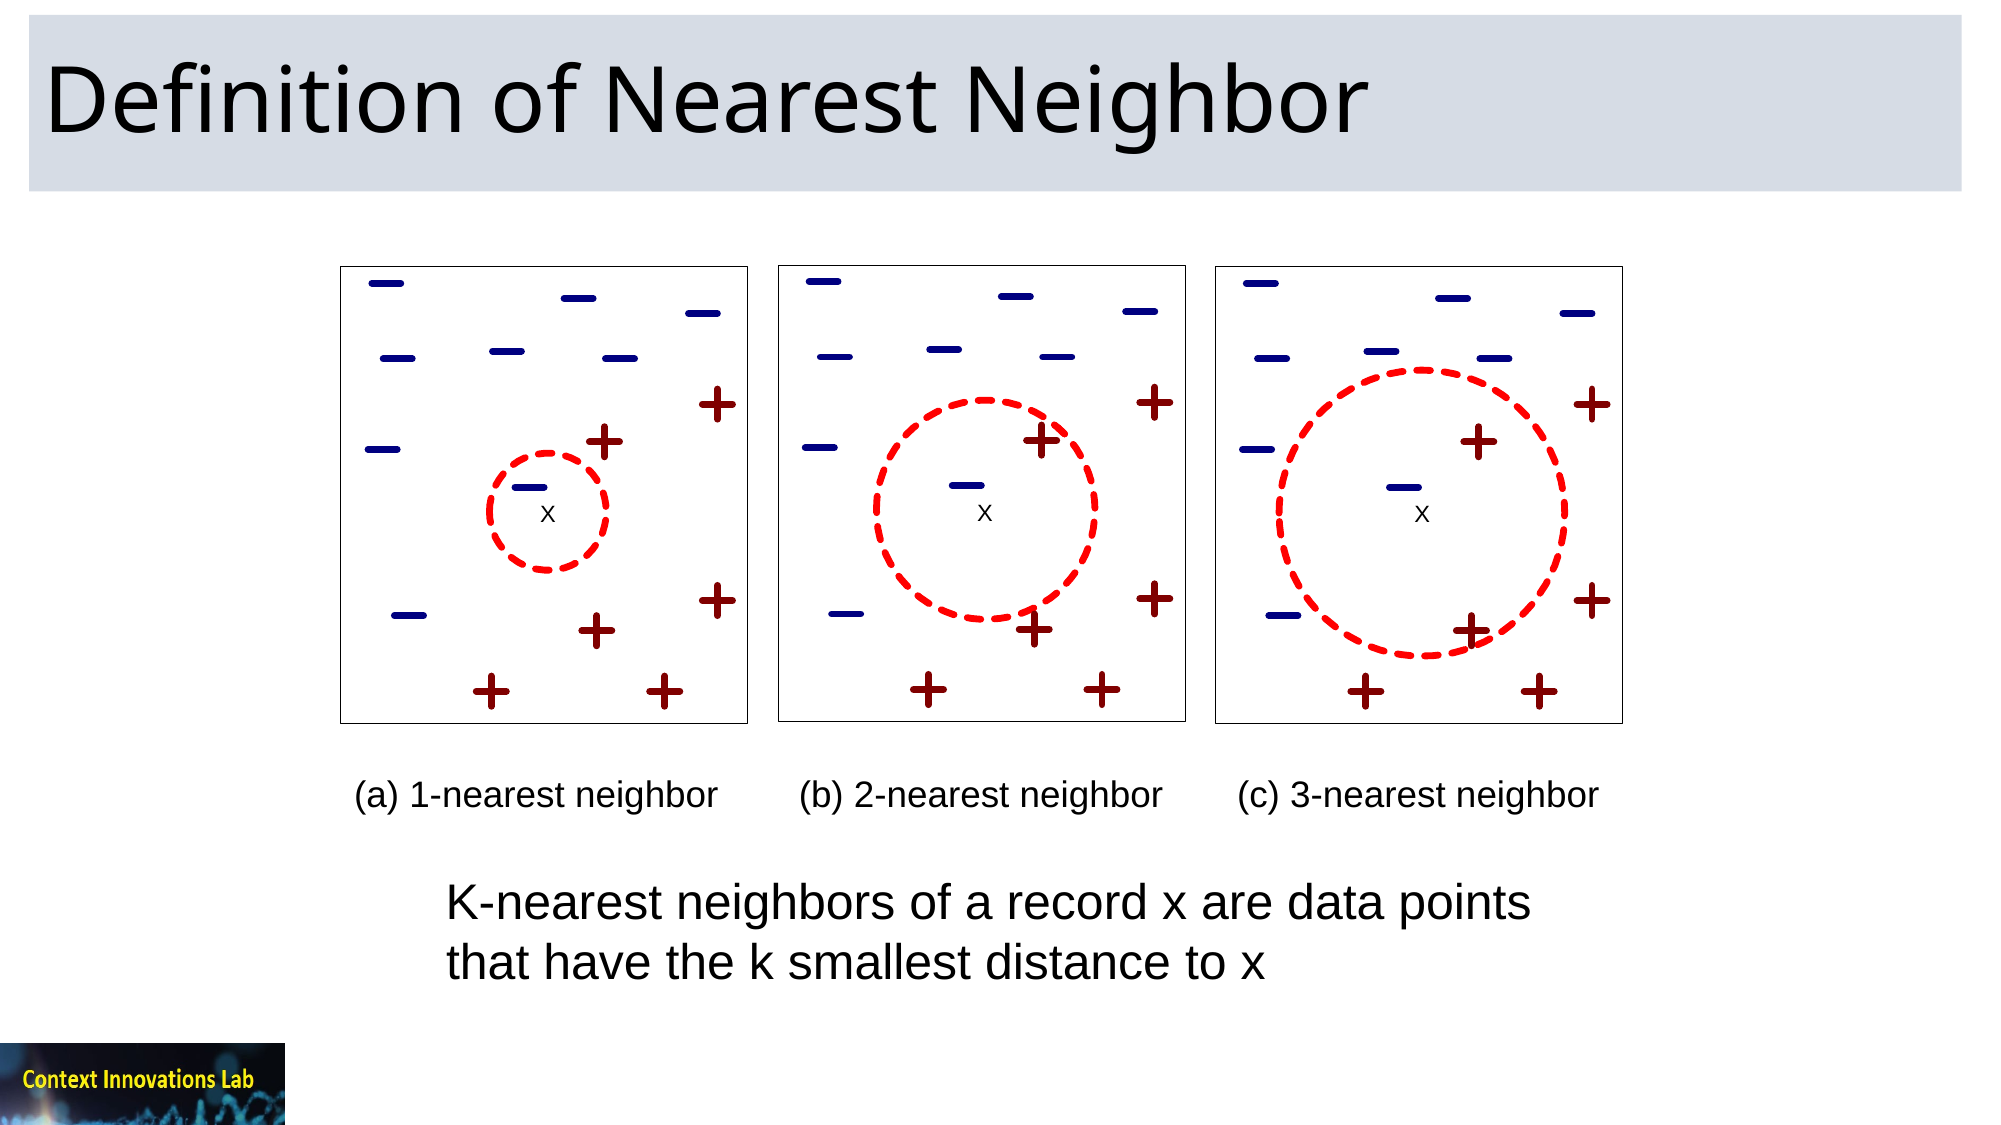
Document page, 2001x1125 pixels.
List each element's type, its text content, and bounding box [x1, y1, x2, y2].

title Definition of Nearest Neighbor [29, 14, 1962, 192]
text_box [337, 262, 1625, 860]
picture [0, 1043, 285, 1125]
text_box K-nearest neighbors of a record x are data points that have the k smallest distance to x [374, 862, 1638, 1013]
